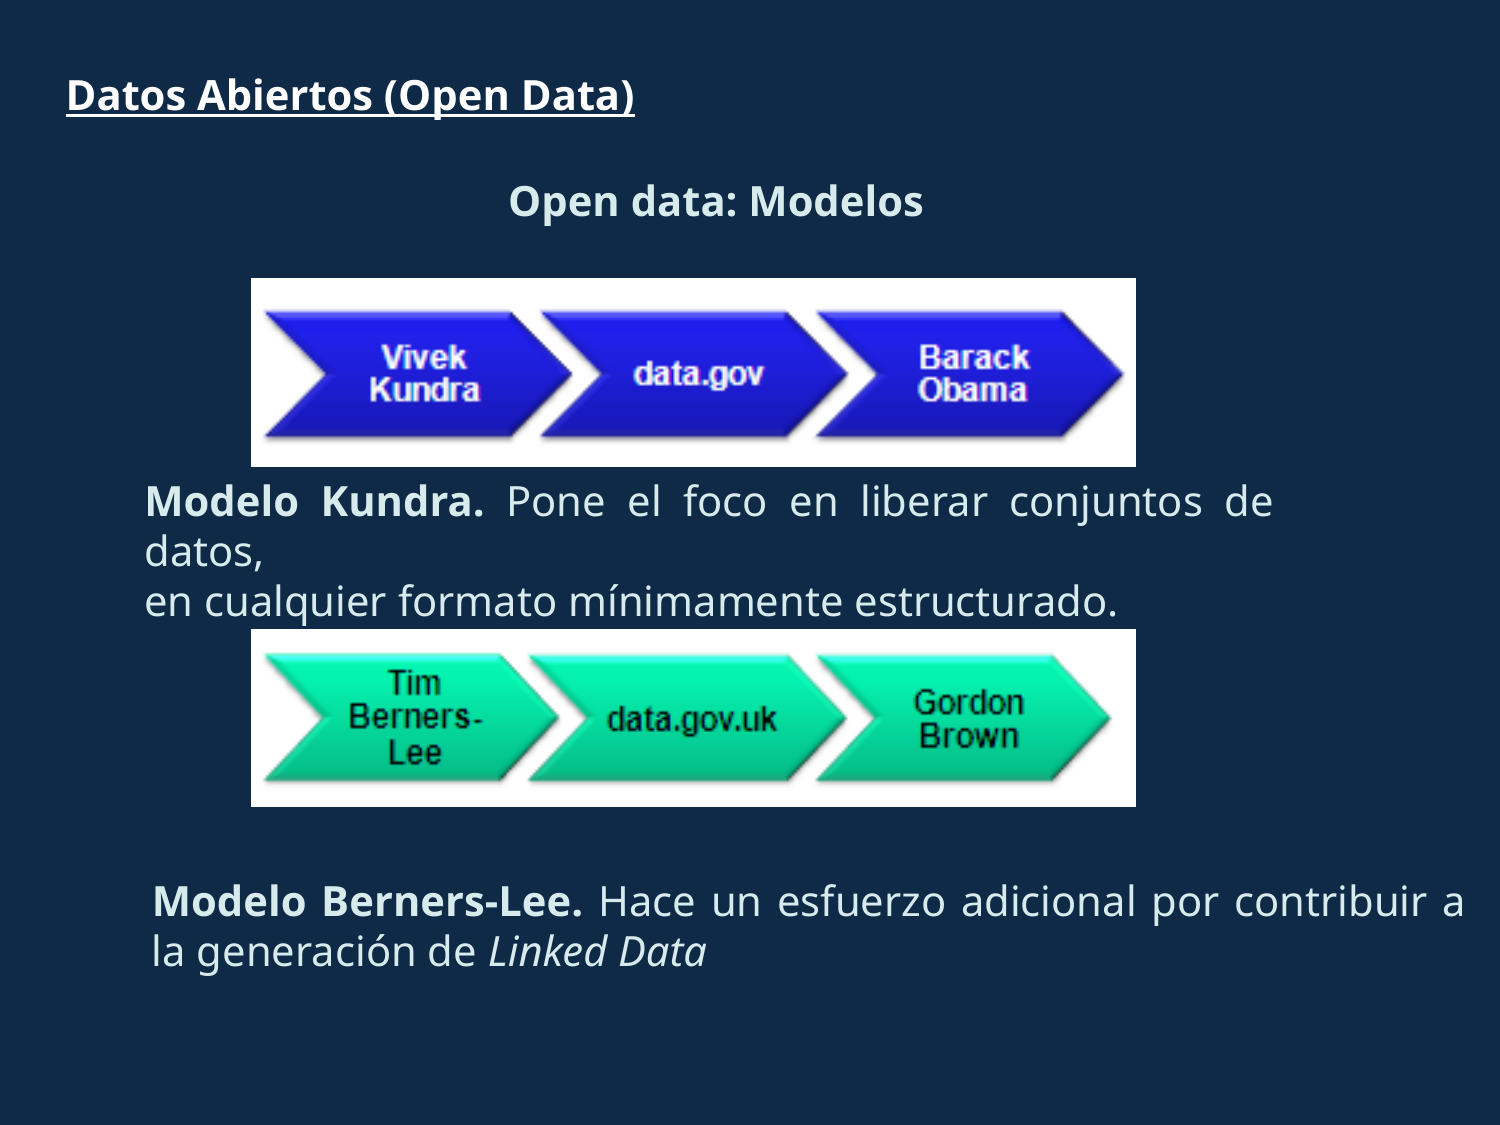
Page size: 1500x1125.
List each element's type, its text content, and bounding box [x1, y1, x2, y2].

text_box Open data: Modelos [41, 146, 1392, 252]
picture [251, 629, 1136, 807]
text_box Modelo Berners-Lee. Hace un esfuerzo adicional por contribuir a la generación de Linked Data [137, 864, 1482, 974]
text_box Modelo Kundra. Pone el foco en liberar conjuntos de datos, en cualquier formato mínimamente estructurado. [129, 464, 1289, 575]
picture [251, 278, 1136, 467]
text_box Datos Abiertos (Open Data) [50, 61, 650, 127]
